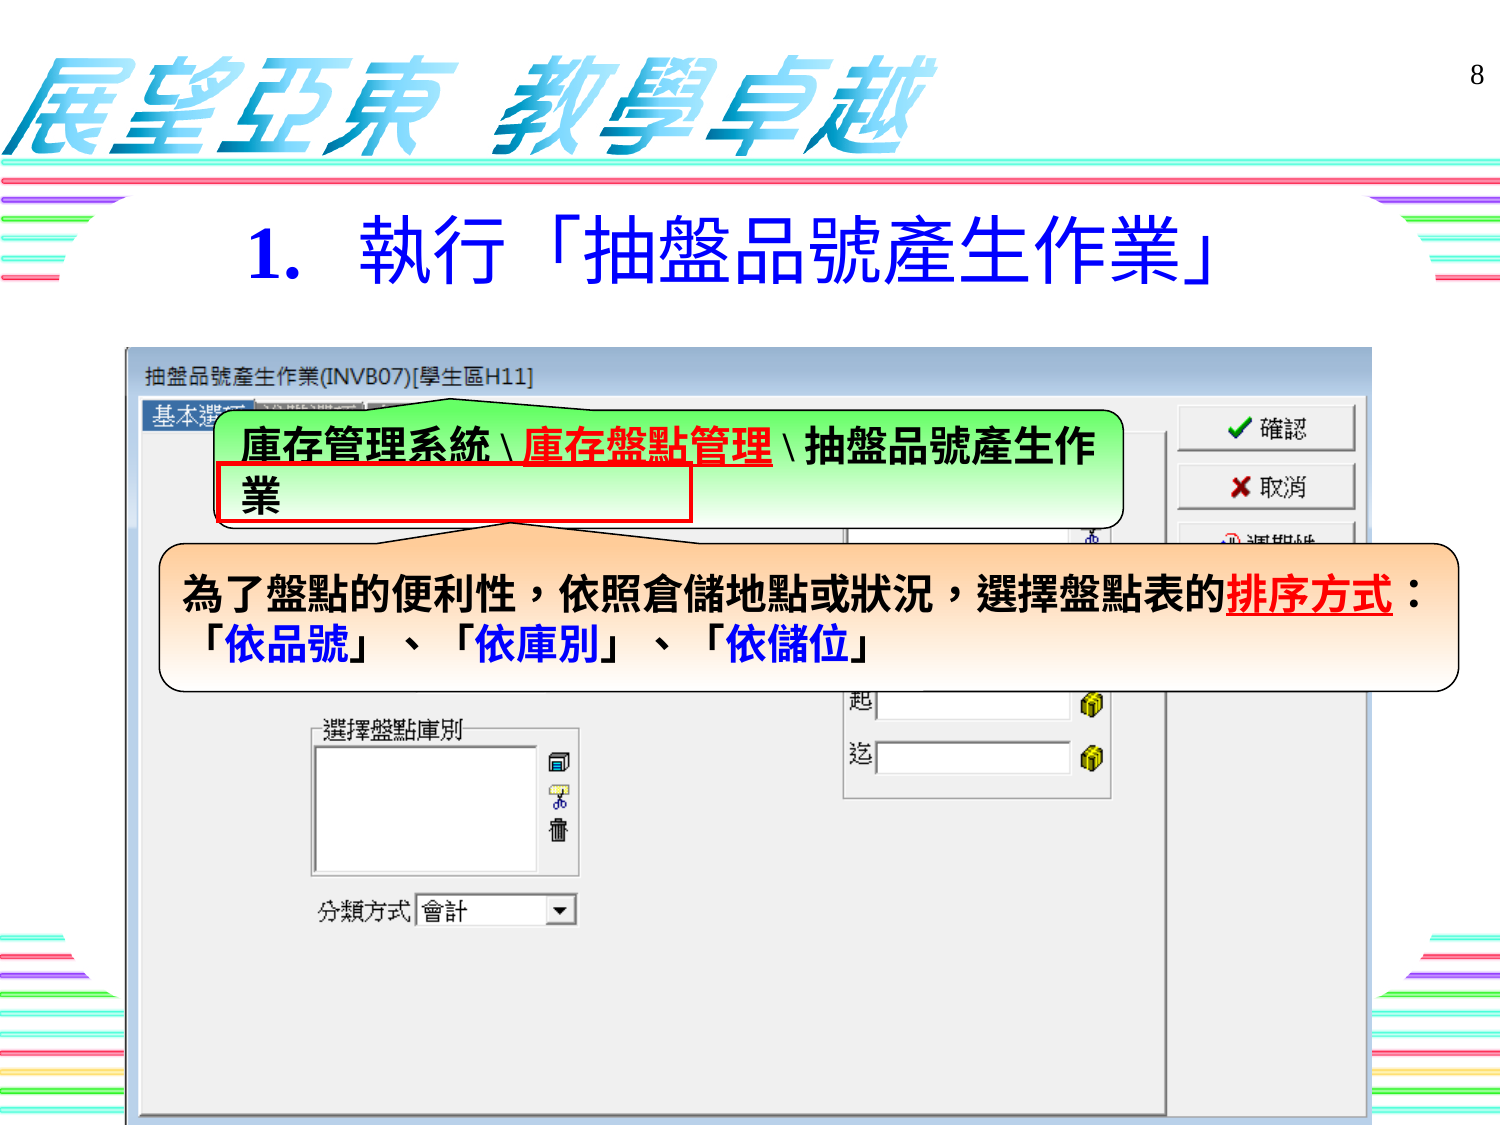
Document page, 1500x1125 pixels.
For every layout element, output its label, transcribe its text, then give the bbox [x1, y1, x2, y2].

title 1. 執行「抽盤品號產生作業」 [76, 184, 1427, 312]
slide_number 8 [1149, 42, 1500, 103]
picture [0, 0, 1500, 1125]
text_box 為了盤點的便利性，依照倉儲地點或狀況，選擇盤點表的排序方式：「依品號」、「依庫別」、「依儲位」 [1377, 543, 1459, 692]
